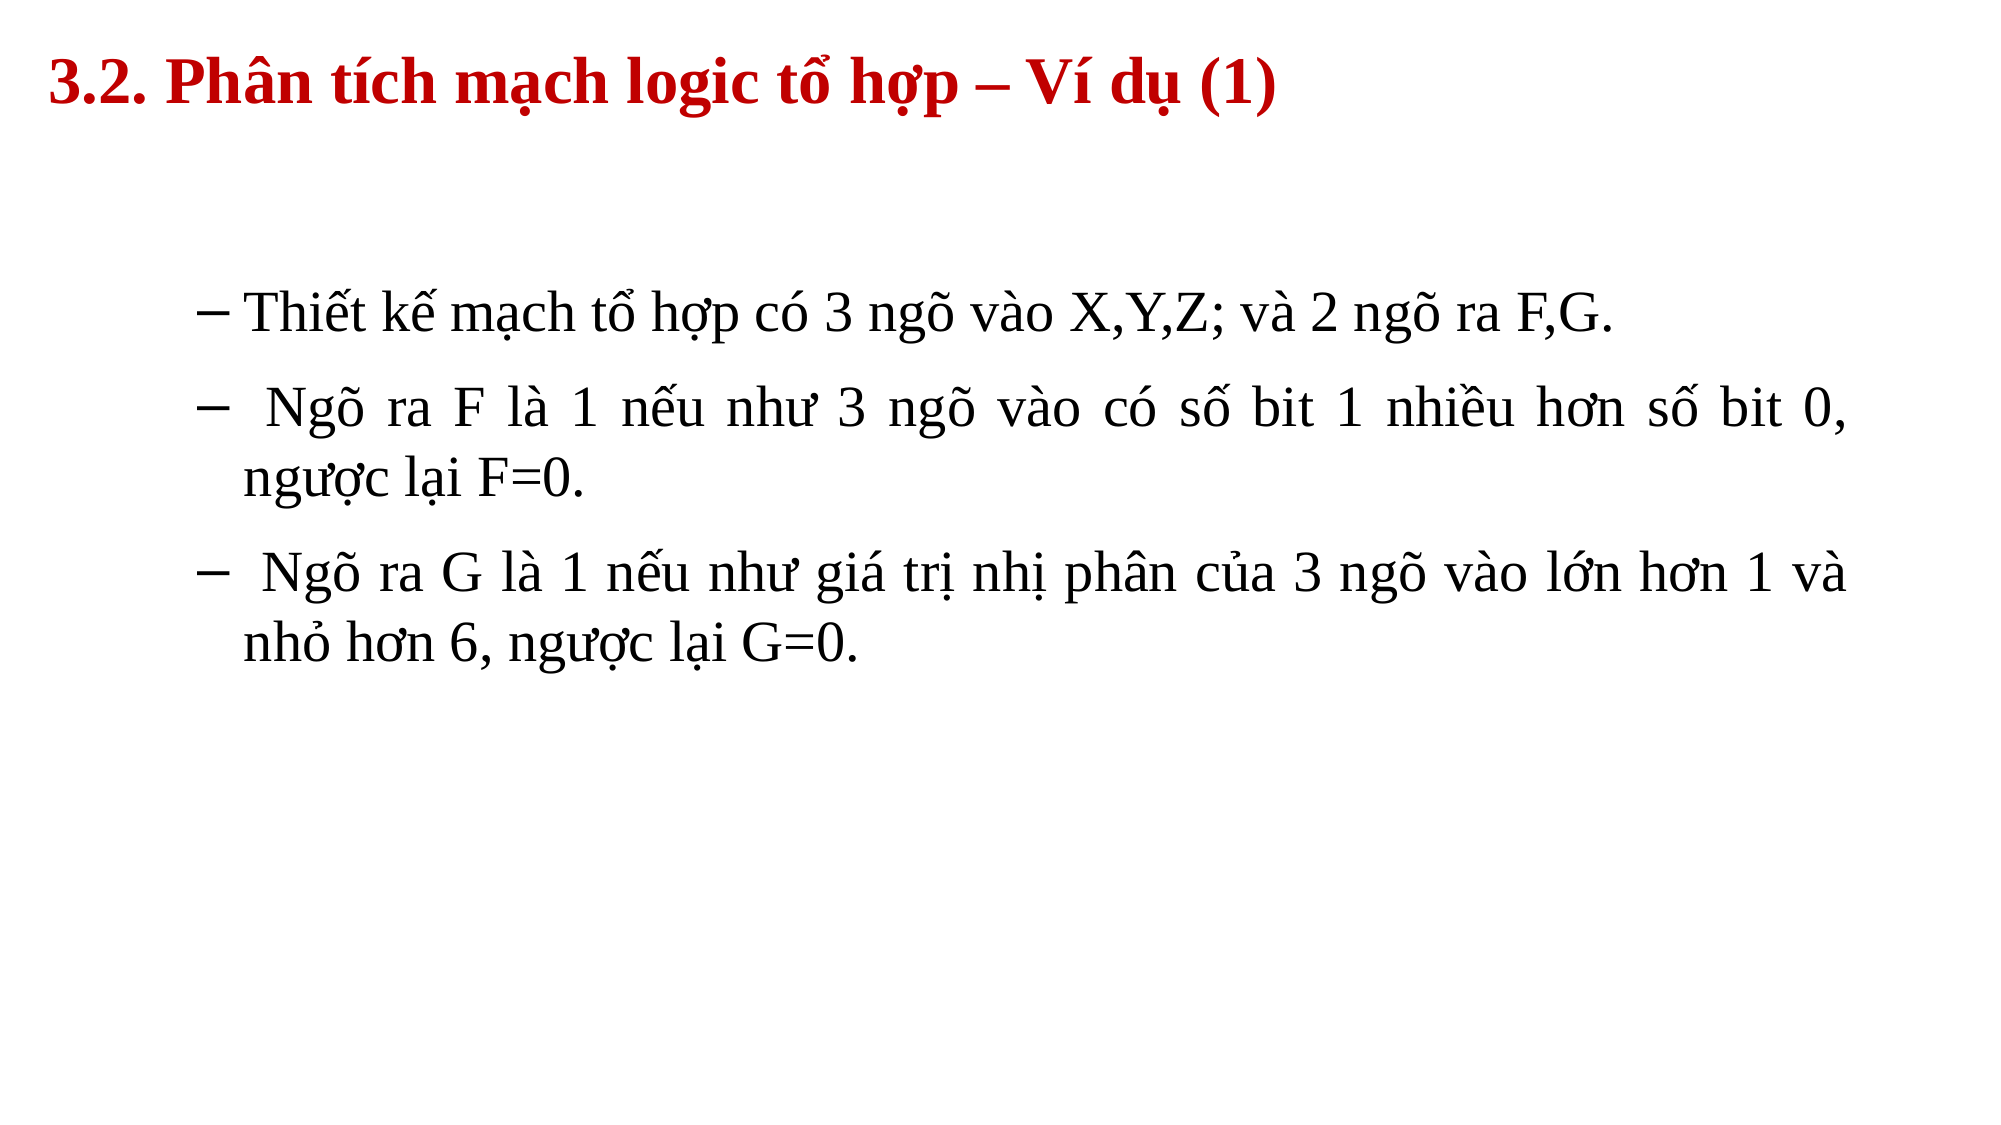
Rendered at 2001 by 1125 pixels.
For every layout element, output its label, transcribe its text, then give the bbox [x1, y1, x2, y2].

list Thiết kế mạch tổ hợp có 3 ngõ vào X,Y,Z; và 2 ngõ ra F,G. Ngõ ra F là 1 nếu như 3 ngõ vào có số bit 1 nhiều hơn số bit 0, ngược lại F=0. Ngõ ra G là 1 nếu như giá trị nhị phân của 3 ngõ vào lớn hơn 1 và nhỏ hơn 6, ngược lại G=0. [107, 266, 1865, 708]
title 3.2. Phân tích mạch logic tổ hợp – Ví dụ (1) [33, 30, 1384, 124]
